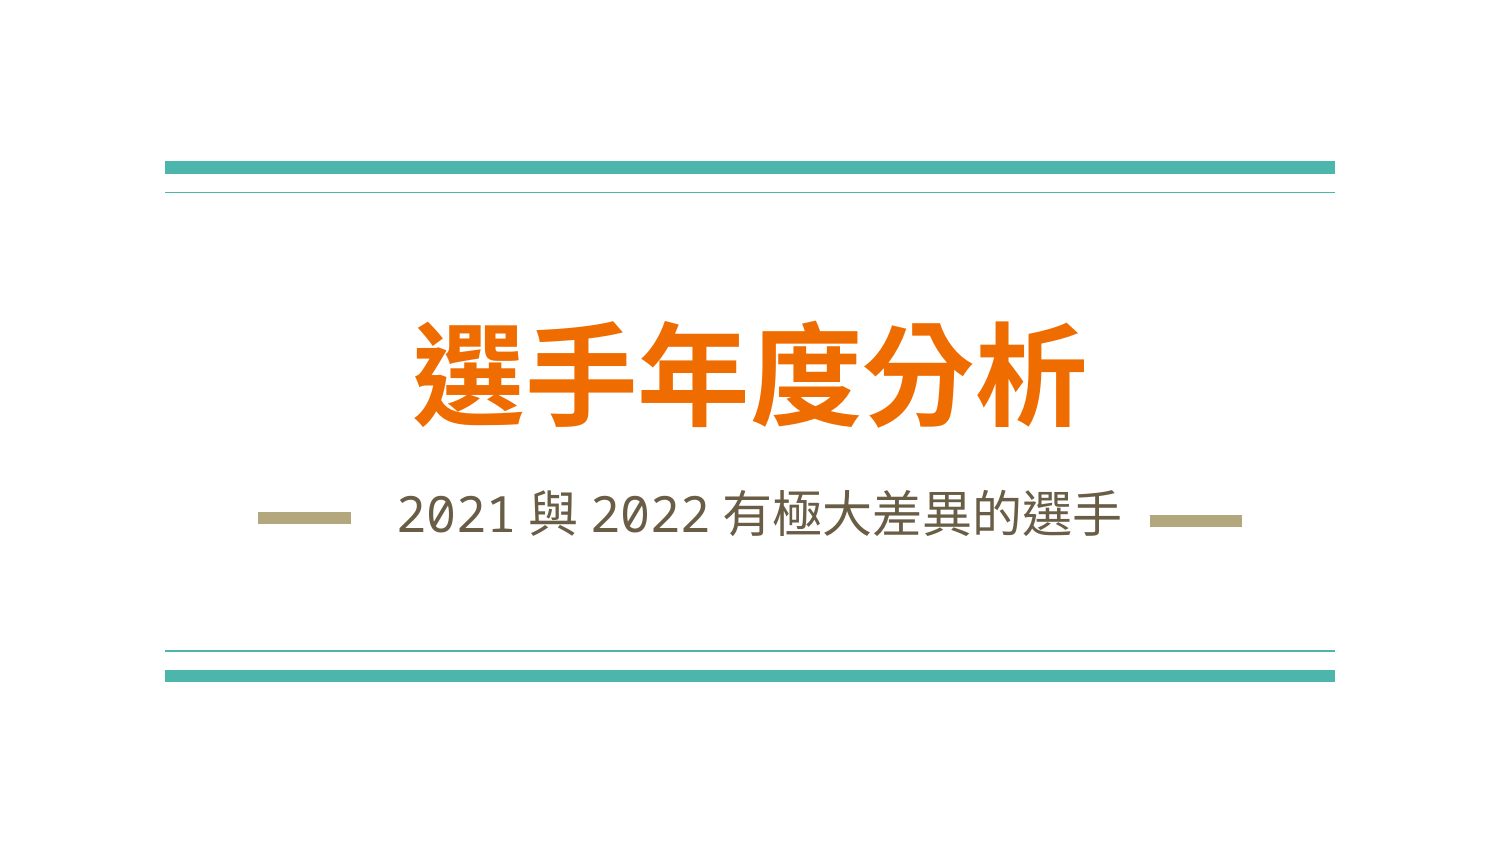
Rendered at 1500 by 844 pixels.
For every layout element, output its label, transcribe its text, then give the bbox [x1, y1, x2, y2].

subtitle 2021與2022有極大差異的選手 [350, 467, 1150, 598]
title 選手年度分析 [164, 287, 1336, 456]
